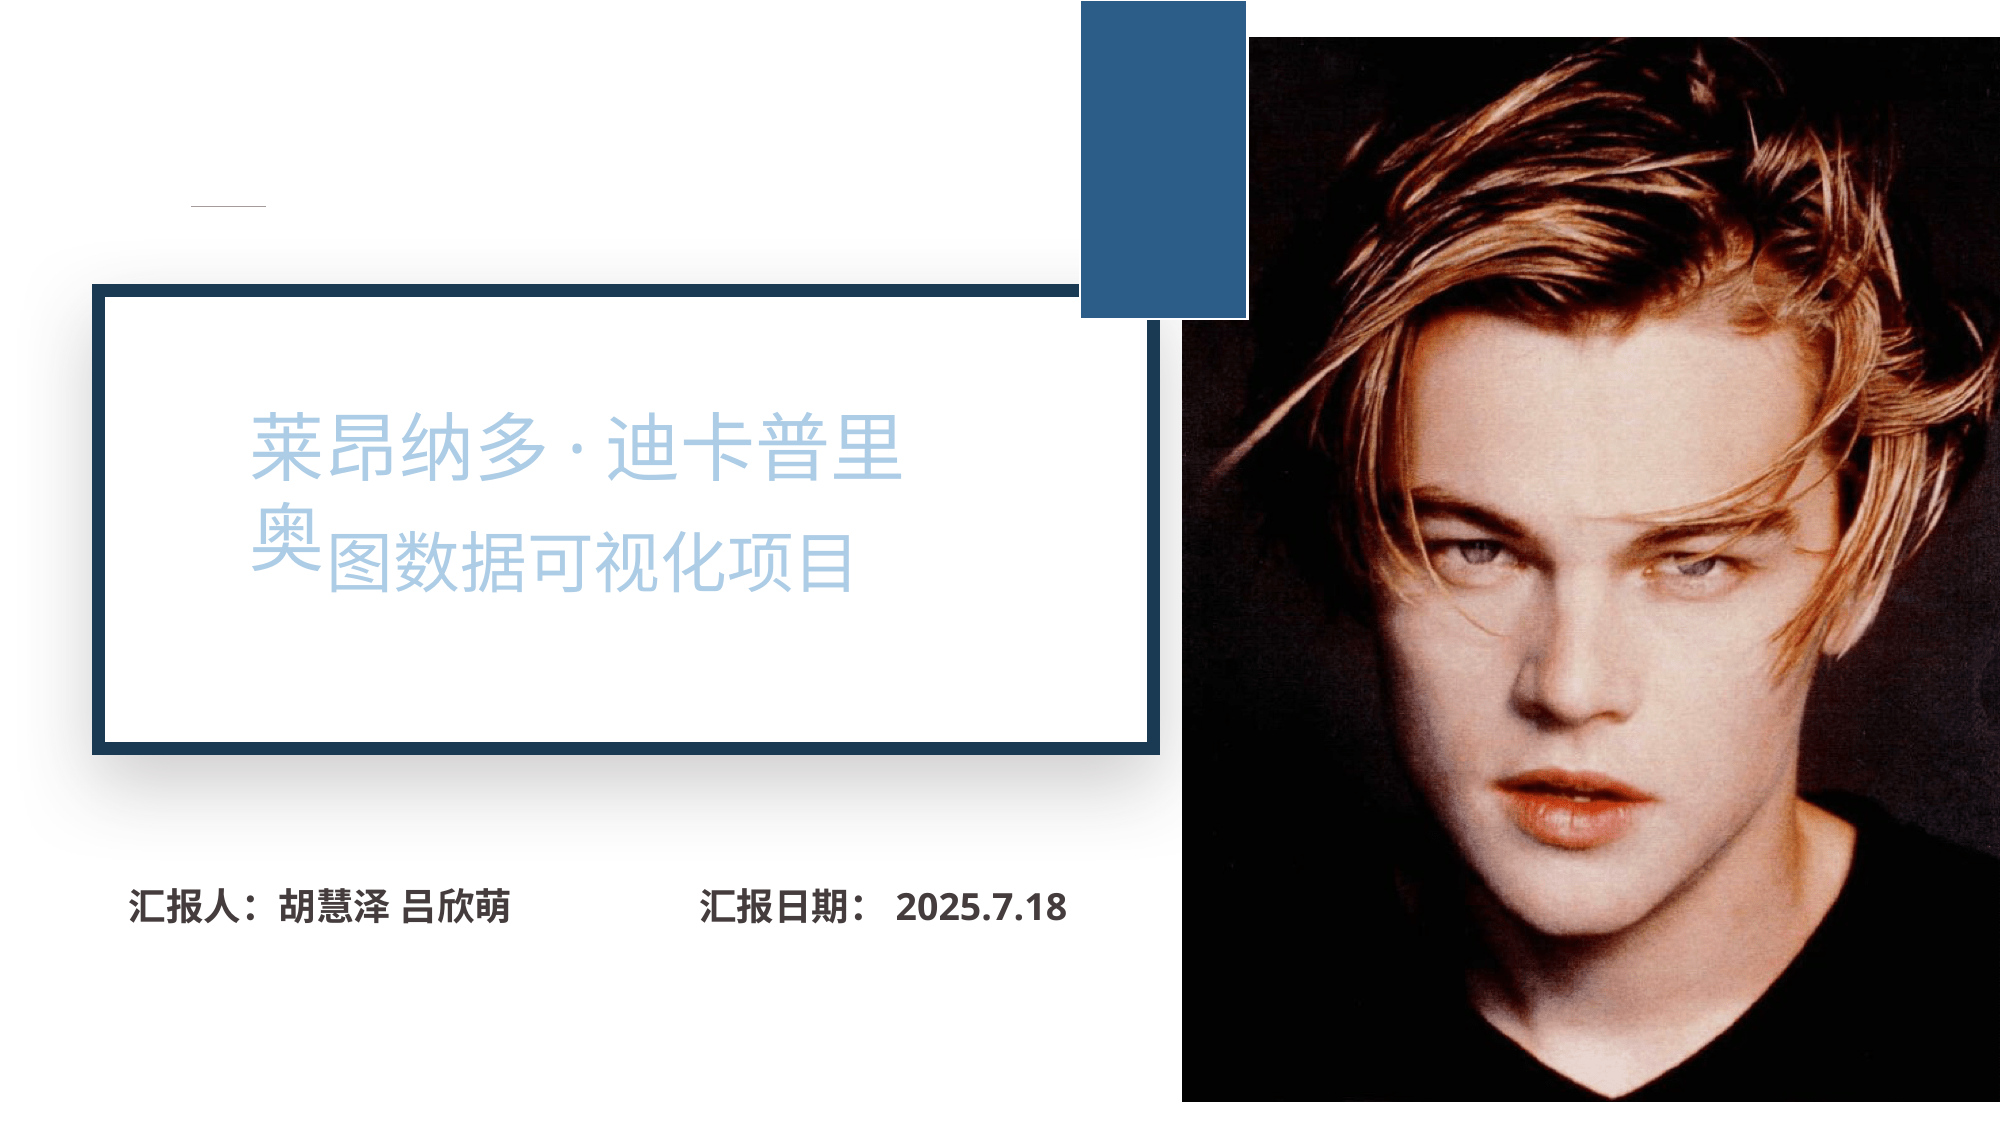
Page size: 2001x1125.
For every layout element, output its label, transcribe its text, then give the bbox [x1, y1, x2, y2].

text_box 汇报日期：2025.7.18 [684, 875, 1145, 936]
text_box 图数据可视化项目 [312, 513, 922, 609]
text_box 汇报人：胡慧泽 吕欣萌 [114, 875, 548, 936]
text_box [1079, 0, 1249, 320]
picture [1182, 37, 2000, 1102]
text_box 莱昂纳多·迪卡普里奥 [234, 392, 969, 494]
text_box [98, 289, 1155, 749]
